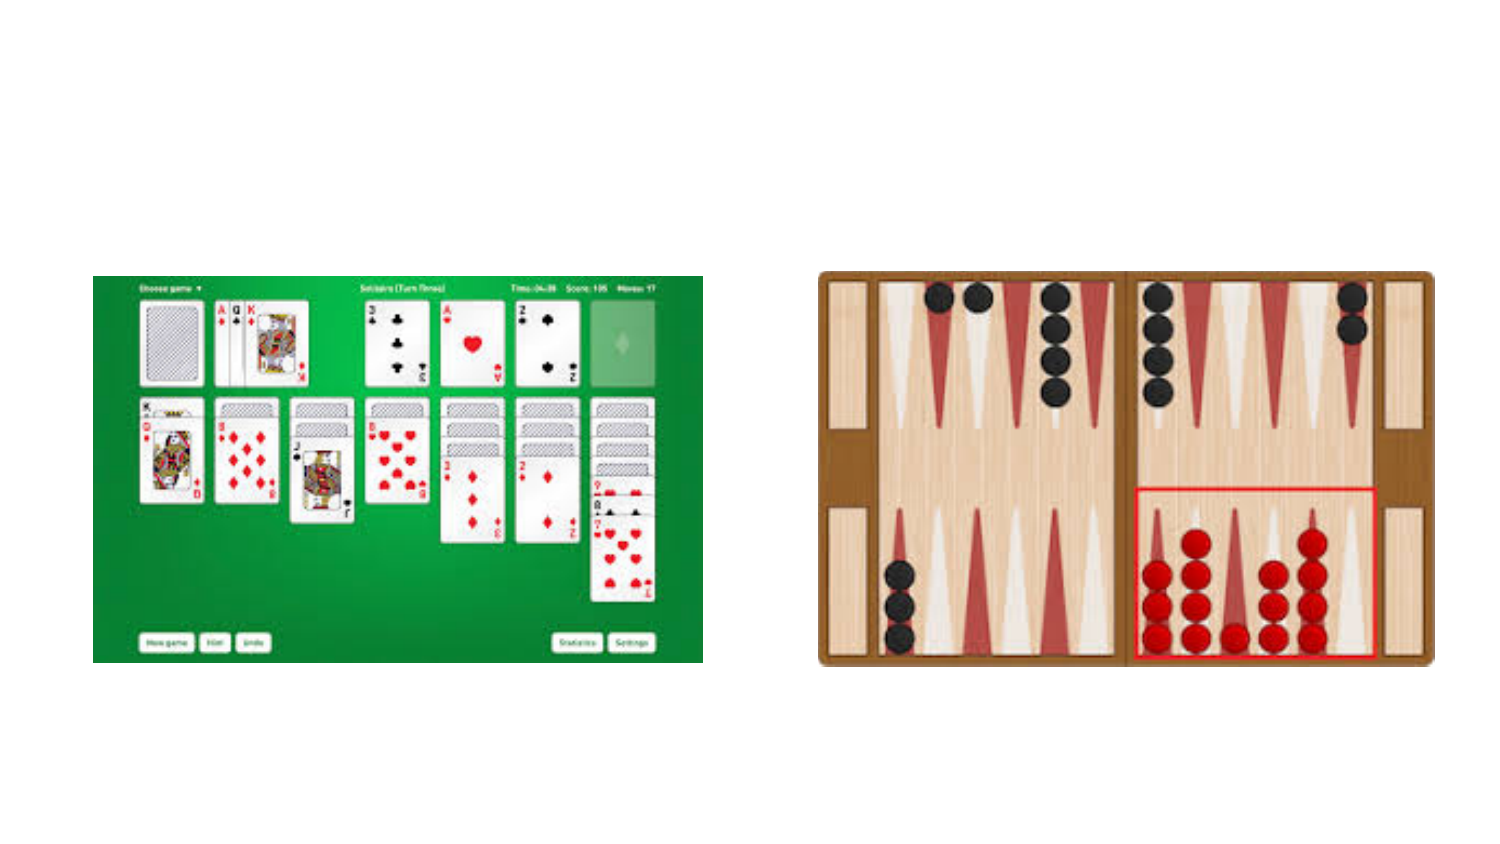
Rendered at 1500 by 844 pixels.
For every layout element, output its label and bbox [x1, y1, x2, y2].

picture [818, 271, 1435, 667]
picture [93, 275, 703, 663]
